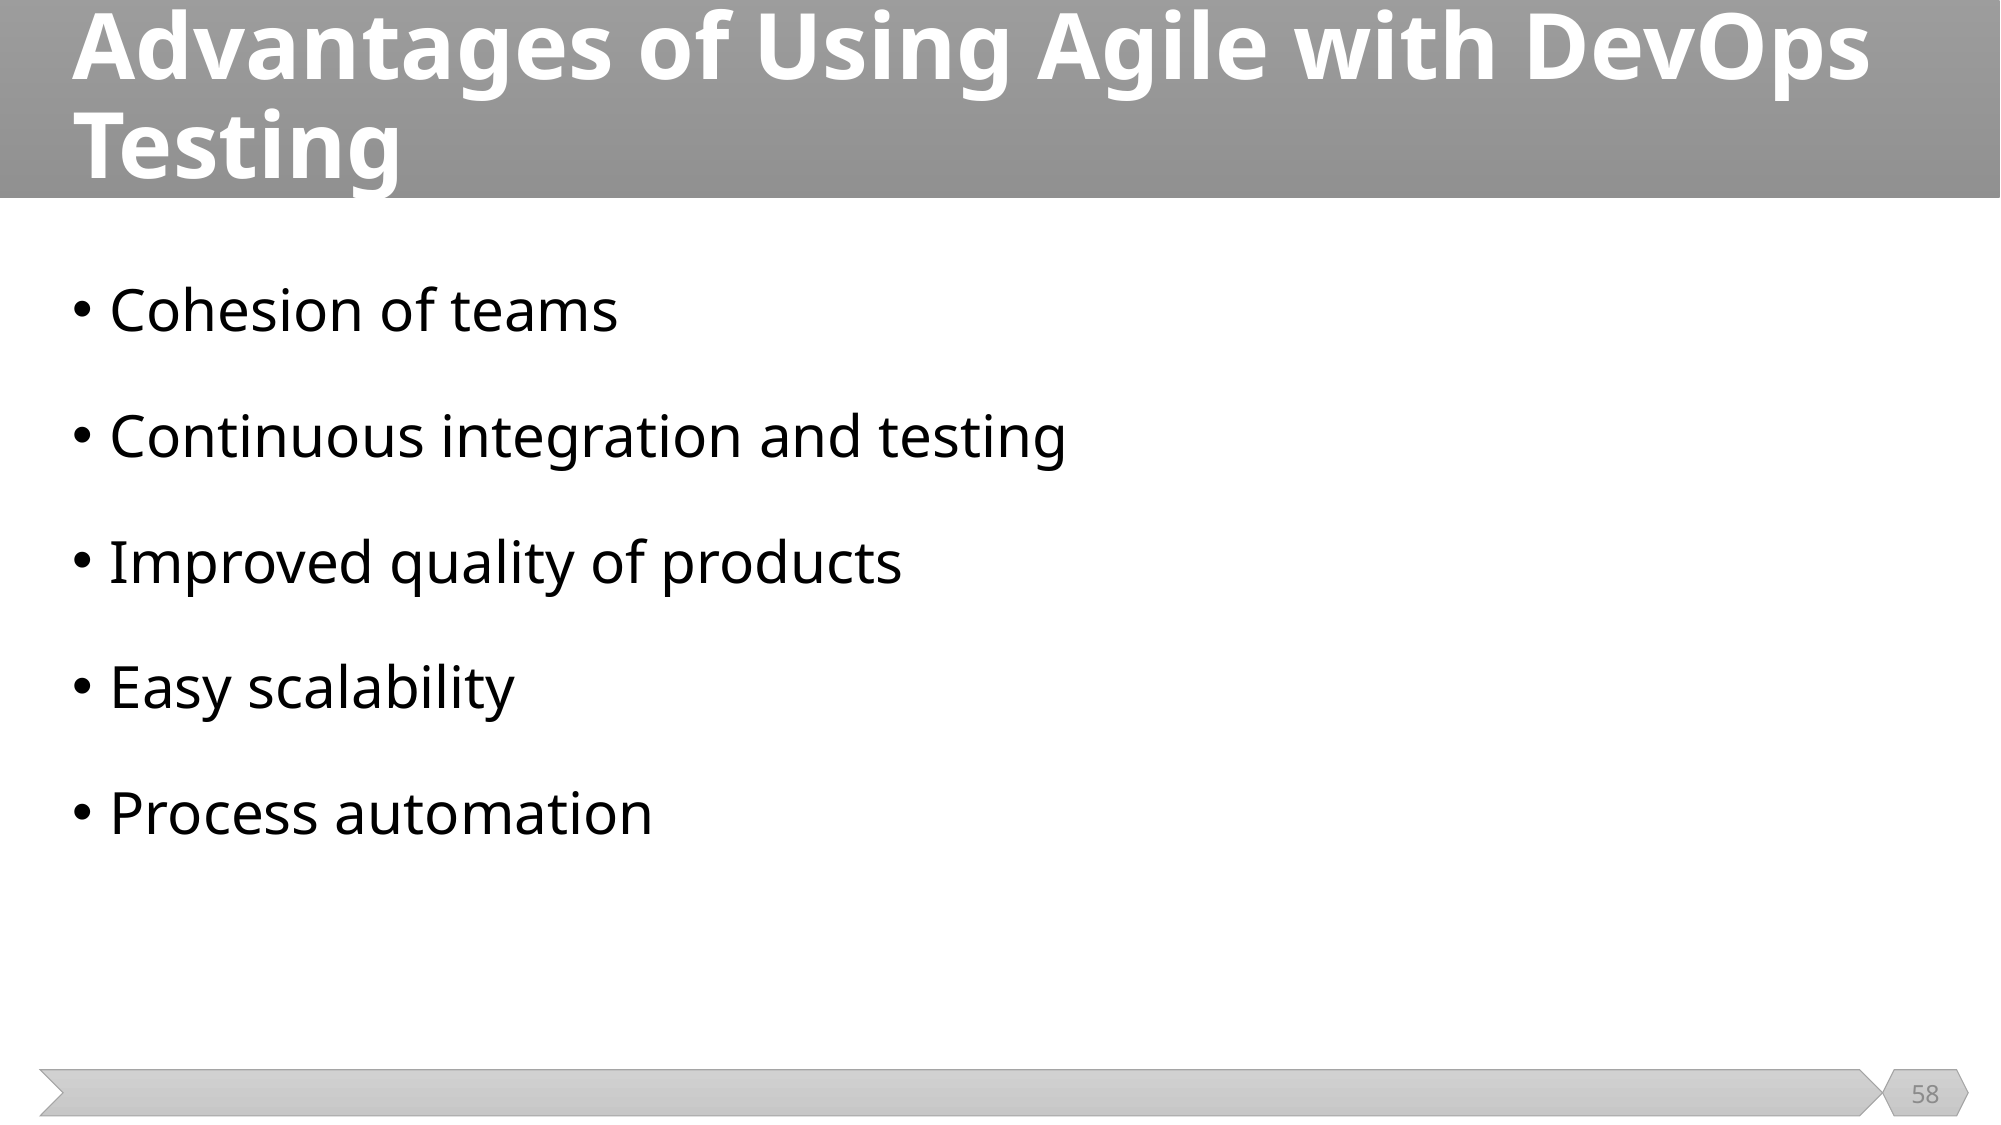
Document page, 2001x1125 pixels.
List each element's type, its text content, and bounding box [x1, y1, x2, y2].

slide_number 58 [1882, 1065, 1969, 1125]
title Advantages of Using Agile with DevOps Testing [56, 0, 1969, 199]
list Cohesion of teams Continuous integration and testing Improved quality of products Easy scalability Process automation [56, 230, 1969, 1010]
